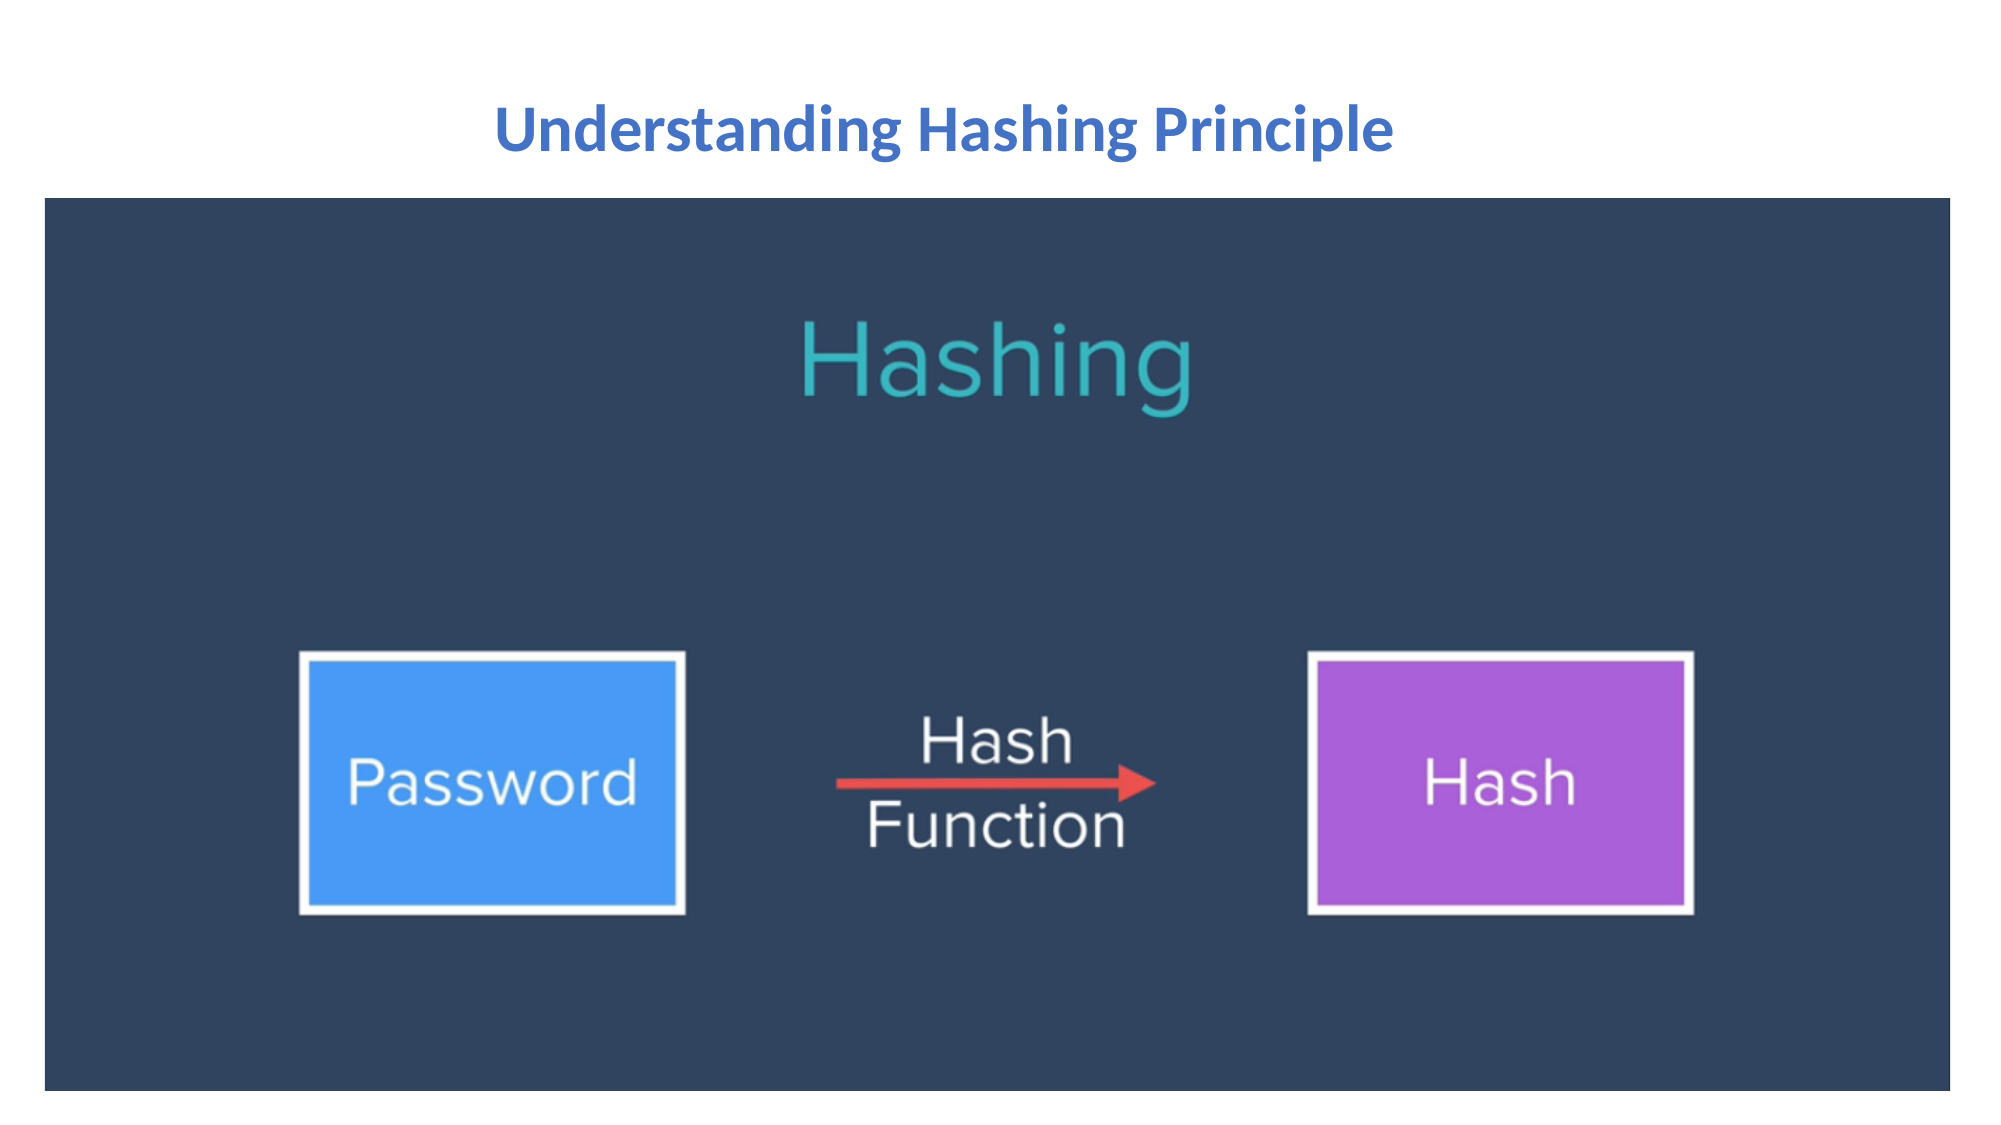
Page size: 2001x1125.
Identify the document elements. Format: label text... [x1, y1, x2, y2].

text_box Understanding Hashing Principle [479, 77, 1412, 173]
picture [44, 198, 1951, 1091]
